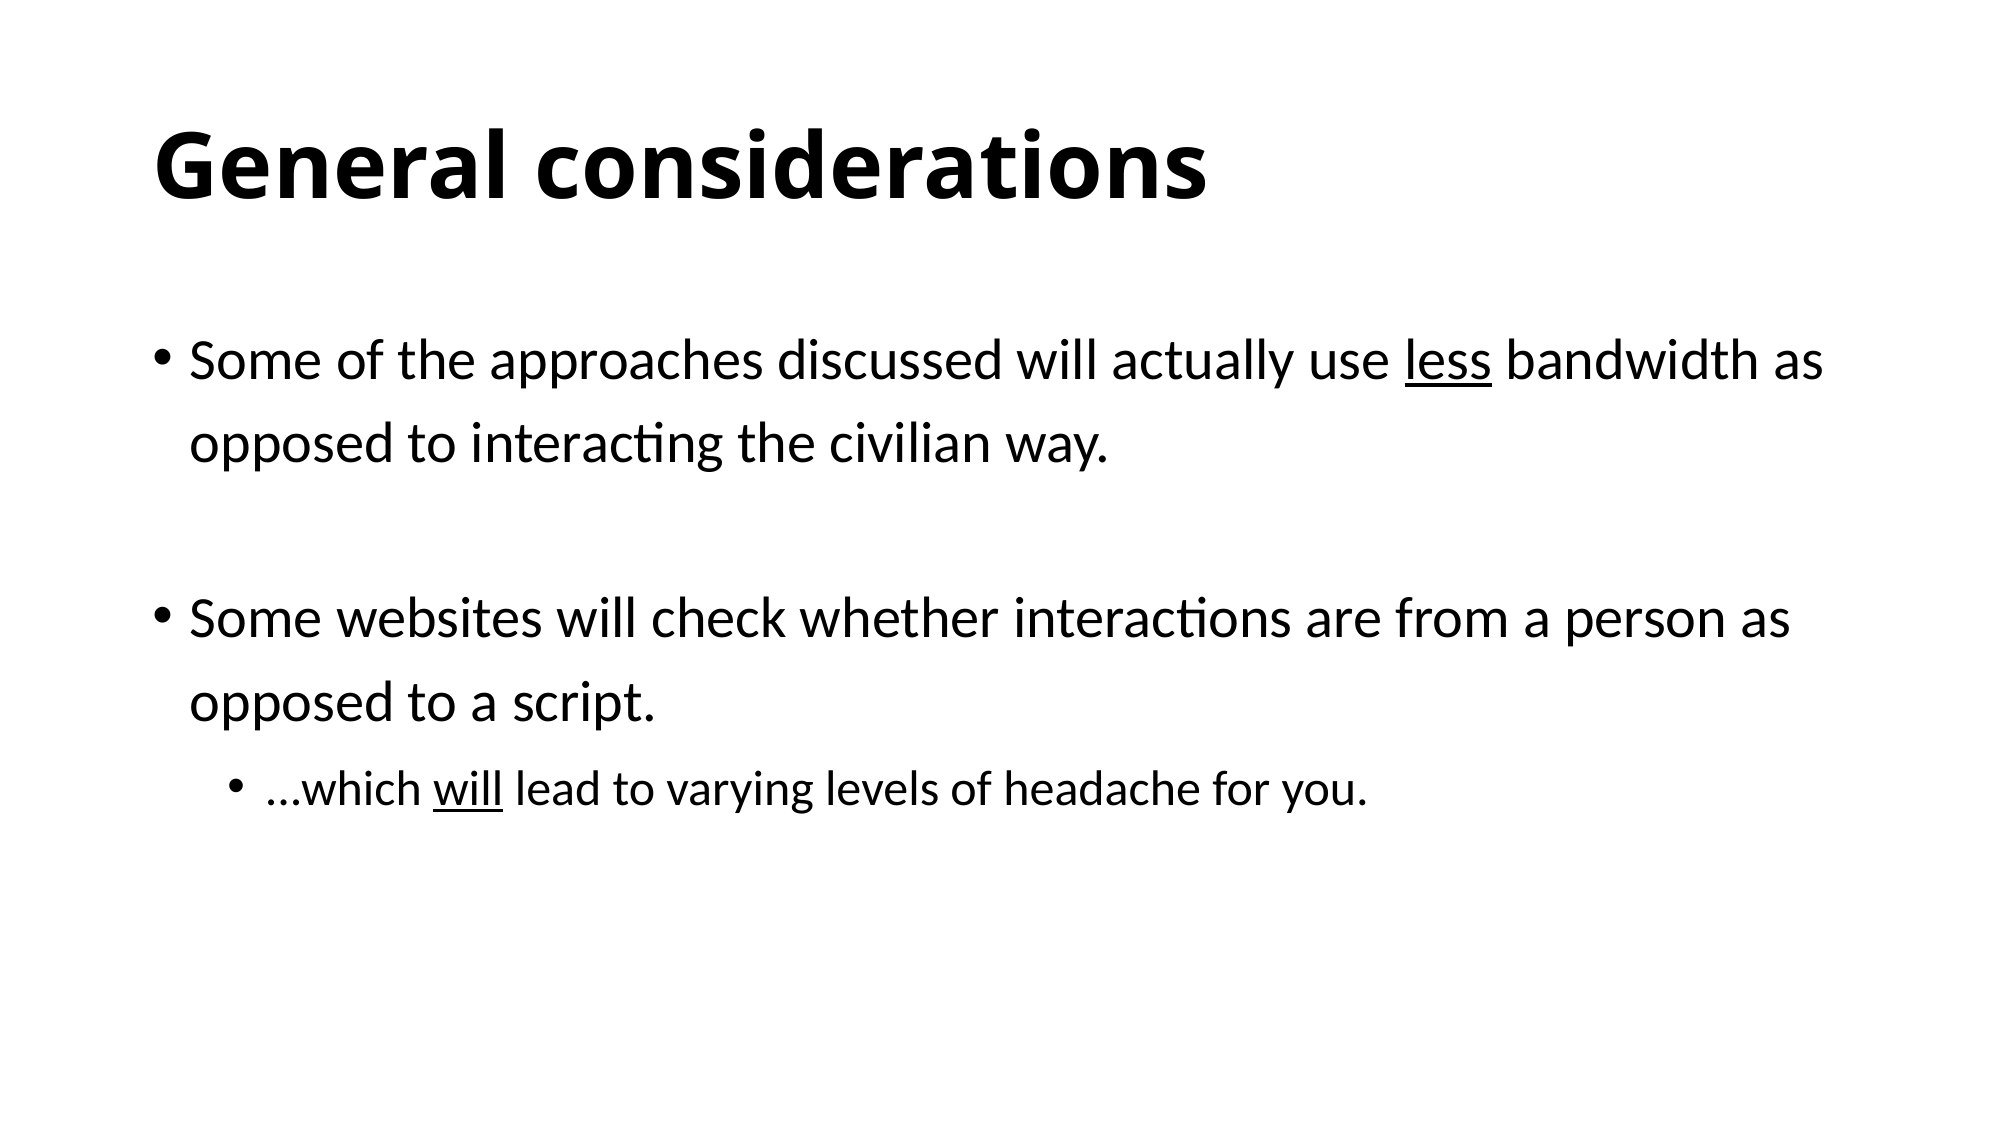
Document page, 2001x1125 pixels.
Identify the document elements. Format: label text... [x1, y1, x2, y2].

list Some of the approaches discussed will actually use less bandwidth as opposed to interacting the civilian way. Some websites will check whether interactions are from a person as opposed to a script. ...which will lead to varying levels of headache for you. [137, 299, 1863, 1014]
title General considerations [137, 59, 1863, 278]
